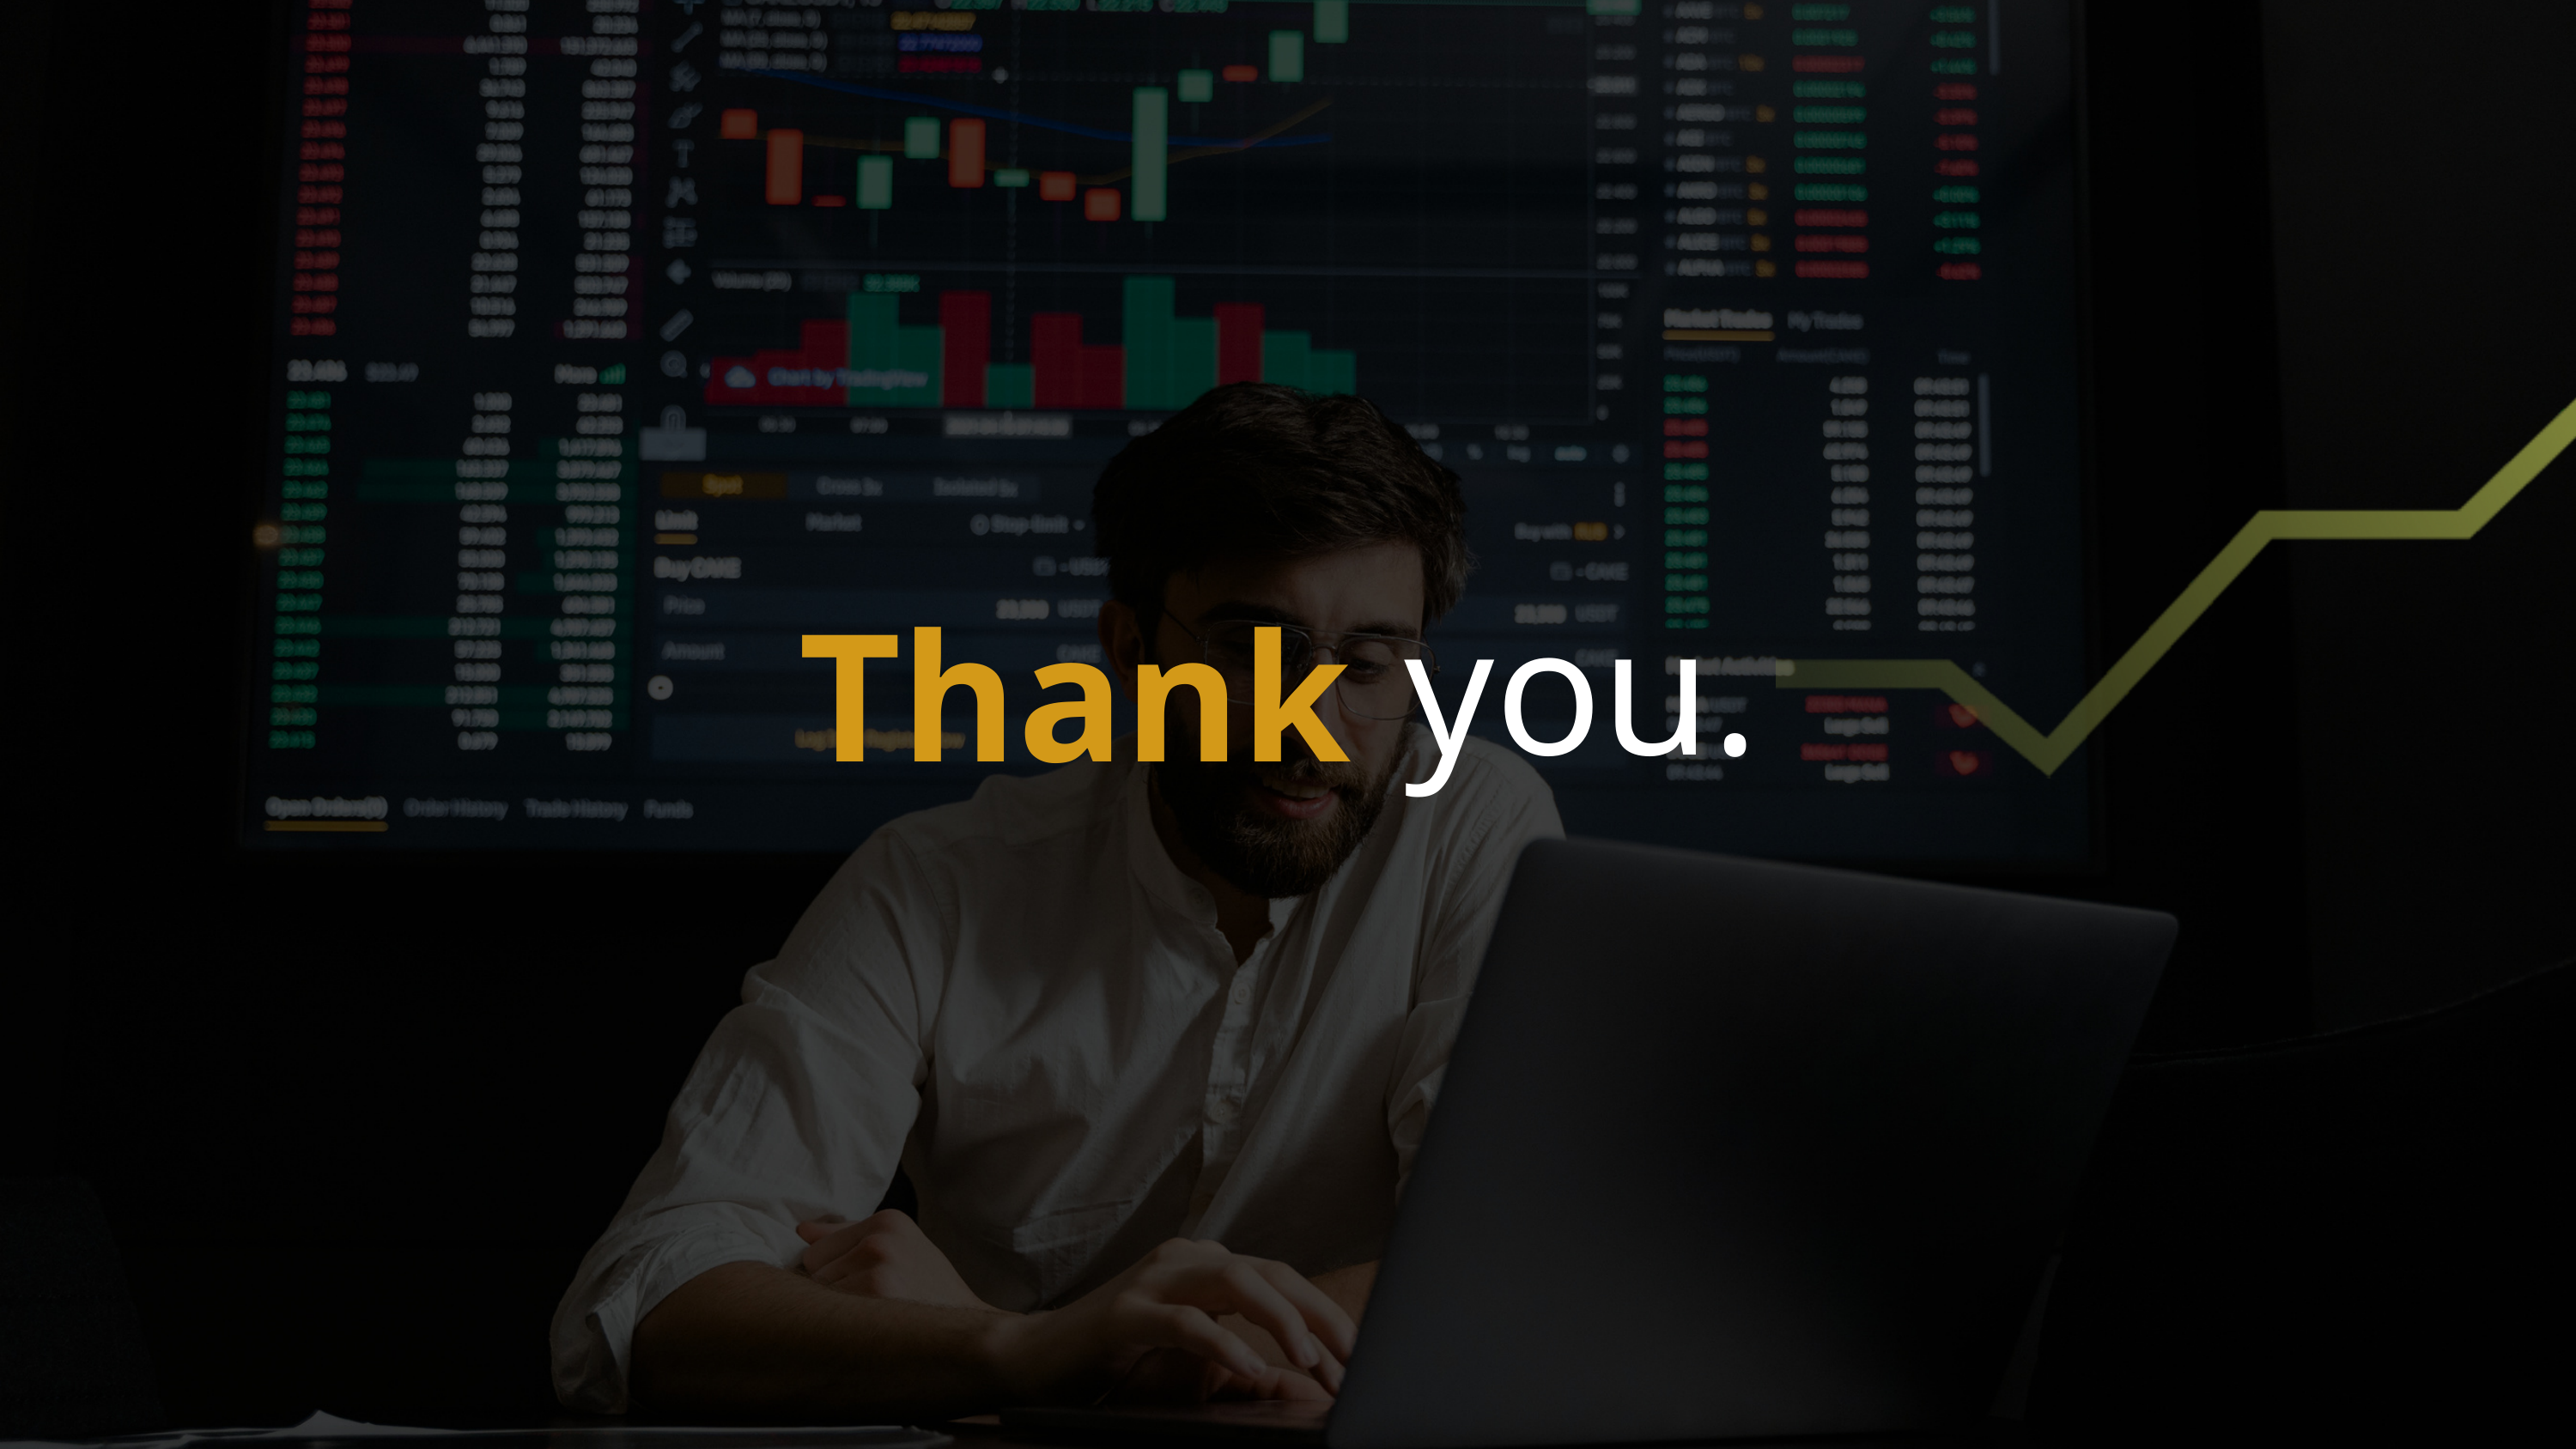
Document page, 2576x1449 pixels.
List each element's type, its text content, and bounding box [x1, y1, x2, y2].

text_box you. [1404, 543, 1872, 791]
text_box [1775, 203, 2576, 779]
text_box [0, 0, 2576, 1449]
text_box Thank [799, 549, 1579, 798]
